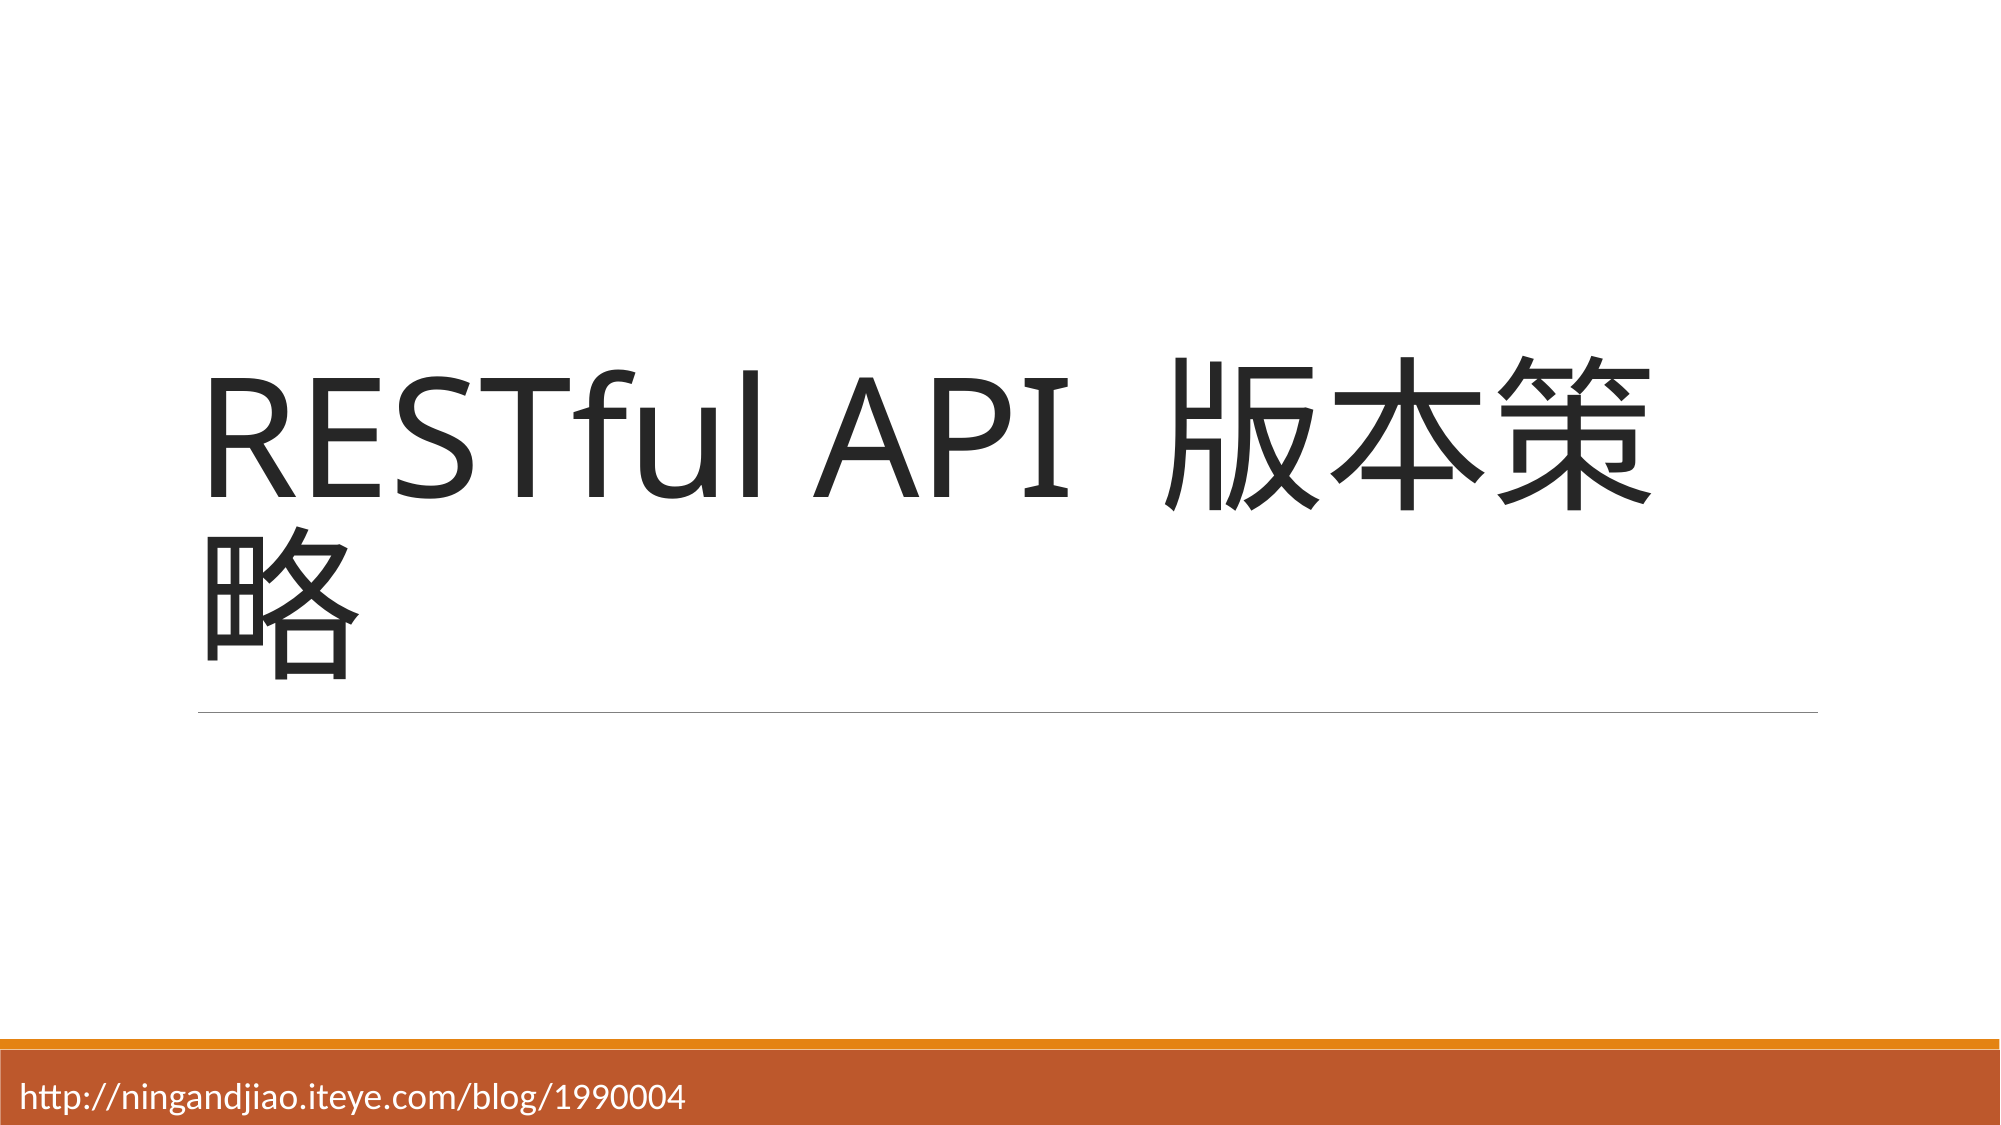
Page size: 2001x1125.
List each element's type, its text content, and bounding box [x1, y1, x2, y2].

title RESTful API 版本策略 [180, 124, 1830, 710]
text_box http://ningandjiao.iteye.com/blog/1990004 [4, 1064, 702, 1125]
